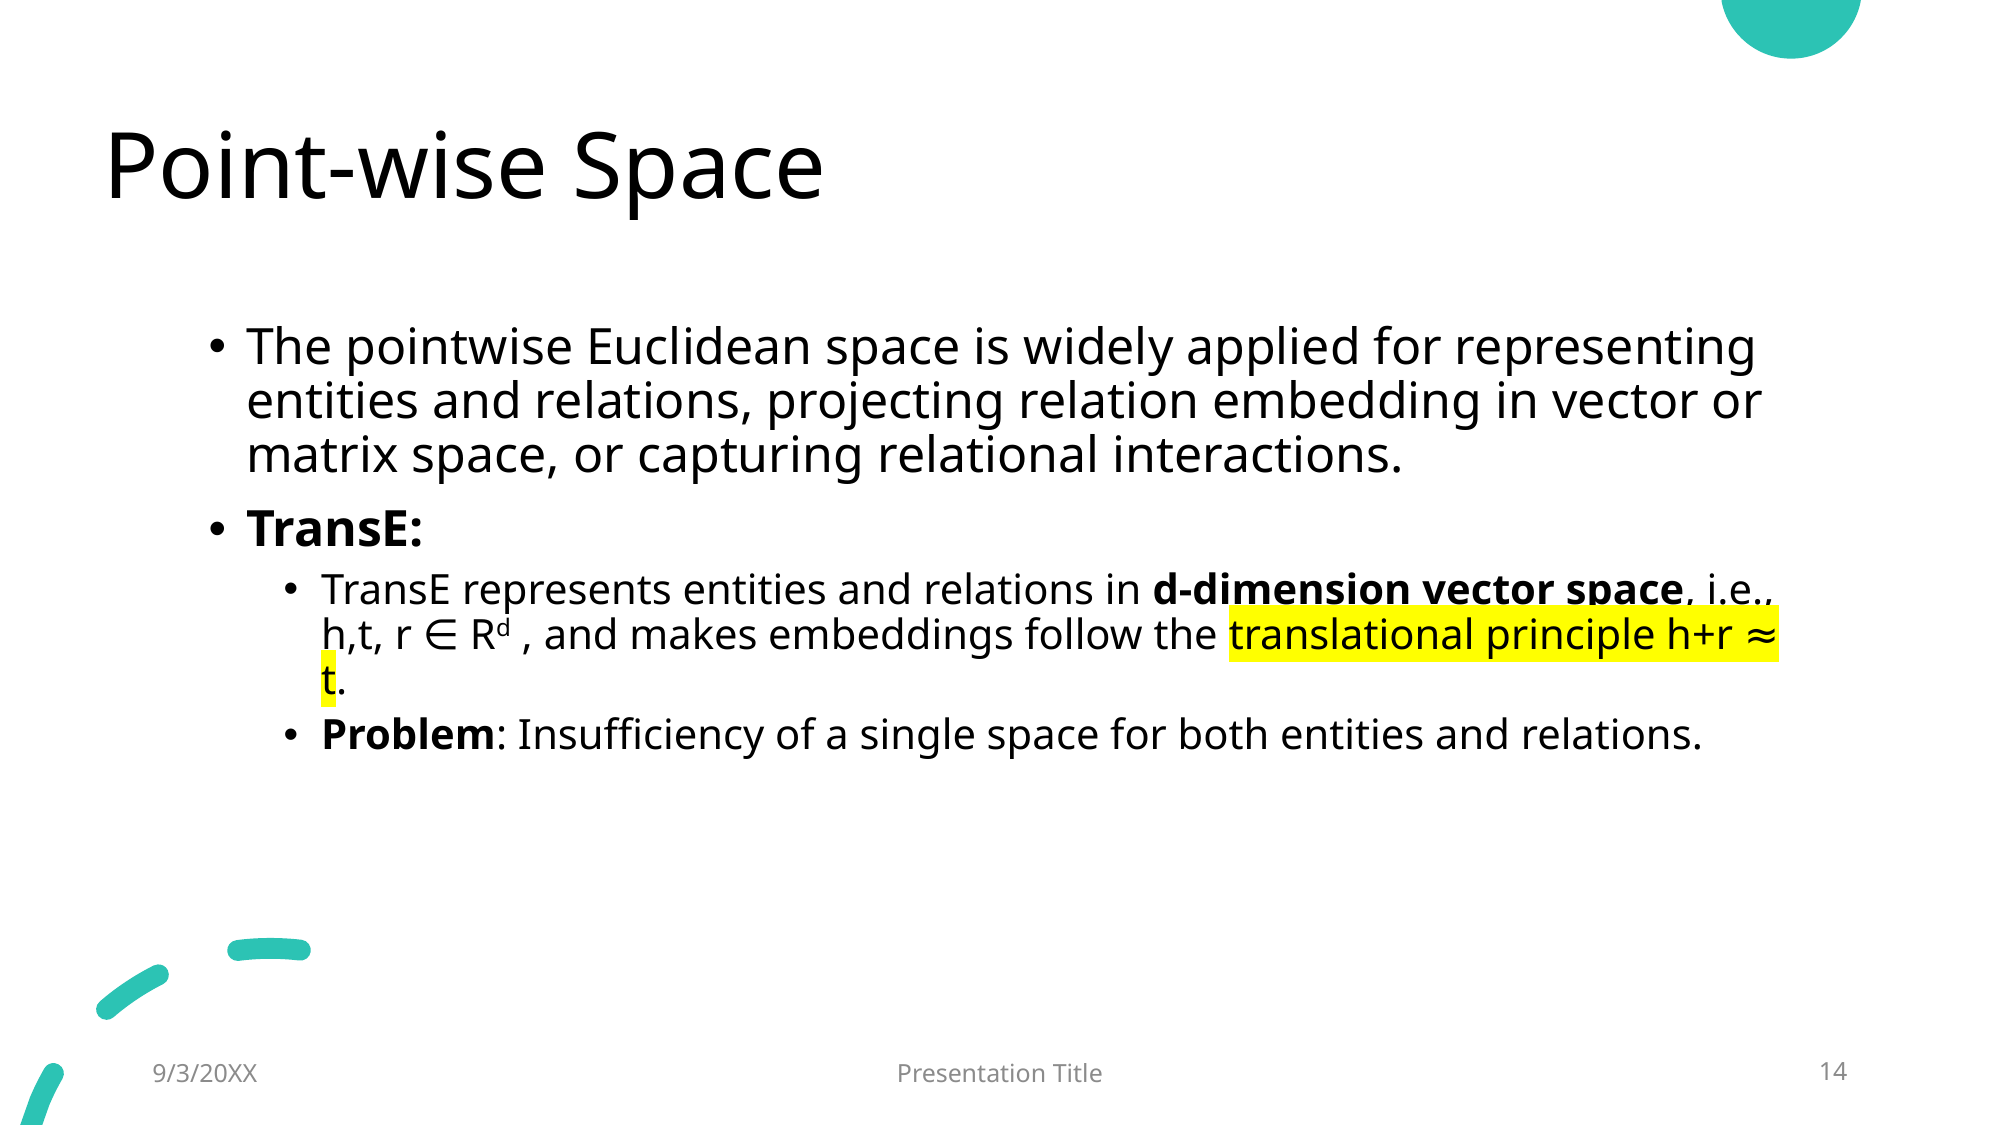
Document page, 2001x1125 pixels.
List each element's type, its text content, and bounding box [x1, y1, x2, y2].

slide_number 14 [1412, 1042, 1863, 1103]
title Point-wise Space [88, 59, 1814, 278]
list The pointwise Euclidean space is widely applied for representing entities and relations, projecting relation embedding in vector or matrix space, or capturing relational interactions. TransE: TransE represents entities and relations in d-dimension vector space, i.e., h,t, r ∈ Rd , and makes embeddings follow the translational principle h+r ≈ t. Problem: Insufficiency of a single space for both entities and relations. [193, 313, 1806, 947]
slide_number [137, 1042, 588, 1103]
footer Presentation Title [662, 1042, 1338, 1103]
